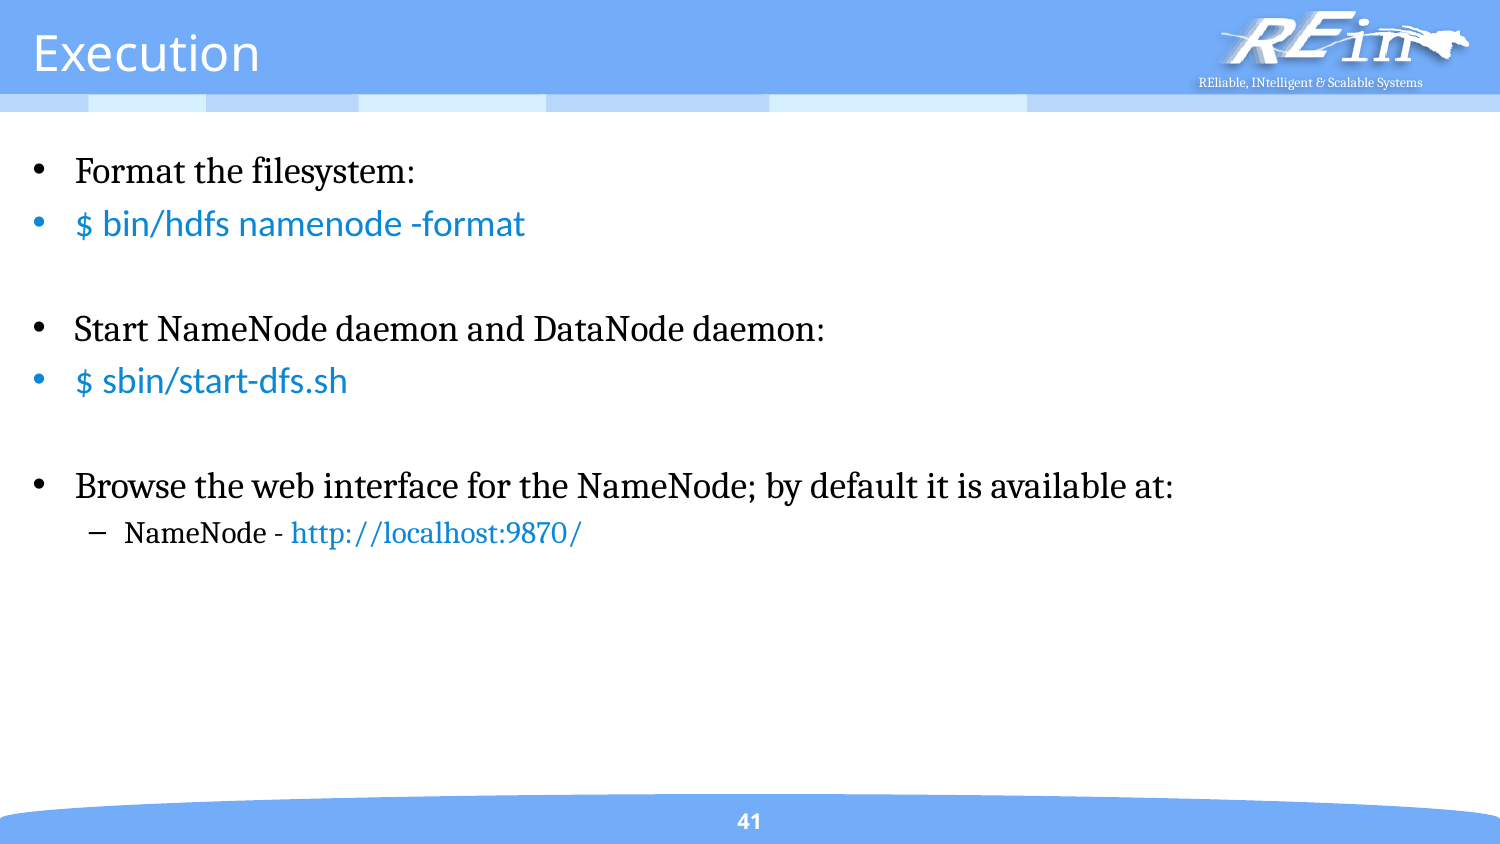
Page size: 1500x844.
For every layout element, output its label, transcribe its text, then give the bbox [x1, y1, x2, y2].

slide_number 41 [667, 802, 833, 842]
title Execution [17, 17, 1136, 86]
list Format the filesystem: $ bin/hdfs namenode -format Start NameNode daemon and DataNode daemon: $ sbin/start-dfs.sh Browse the web interface for the NameNode; by default it is available at: NameNode - http://localhost:9870/ [17, 138, 1459, 786]
